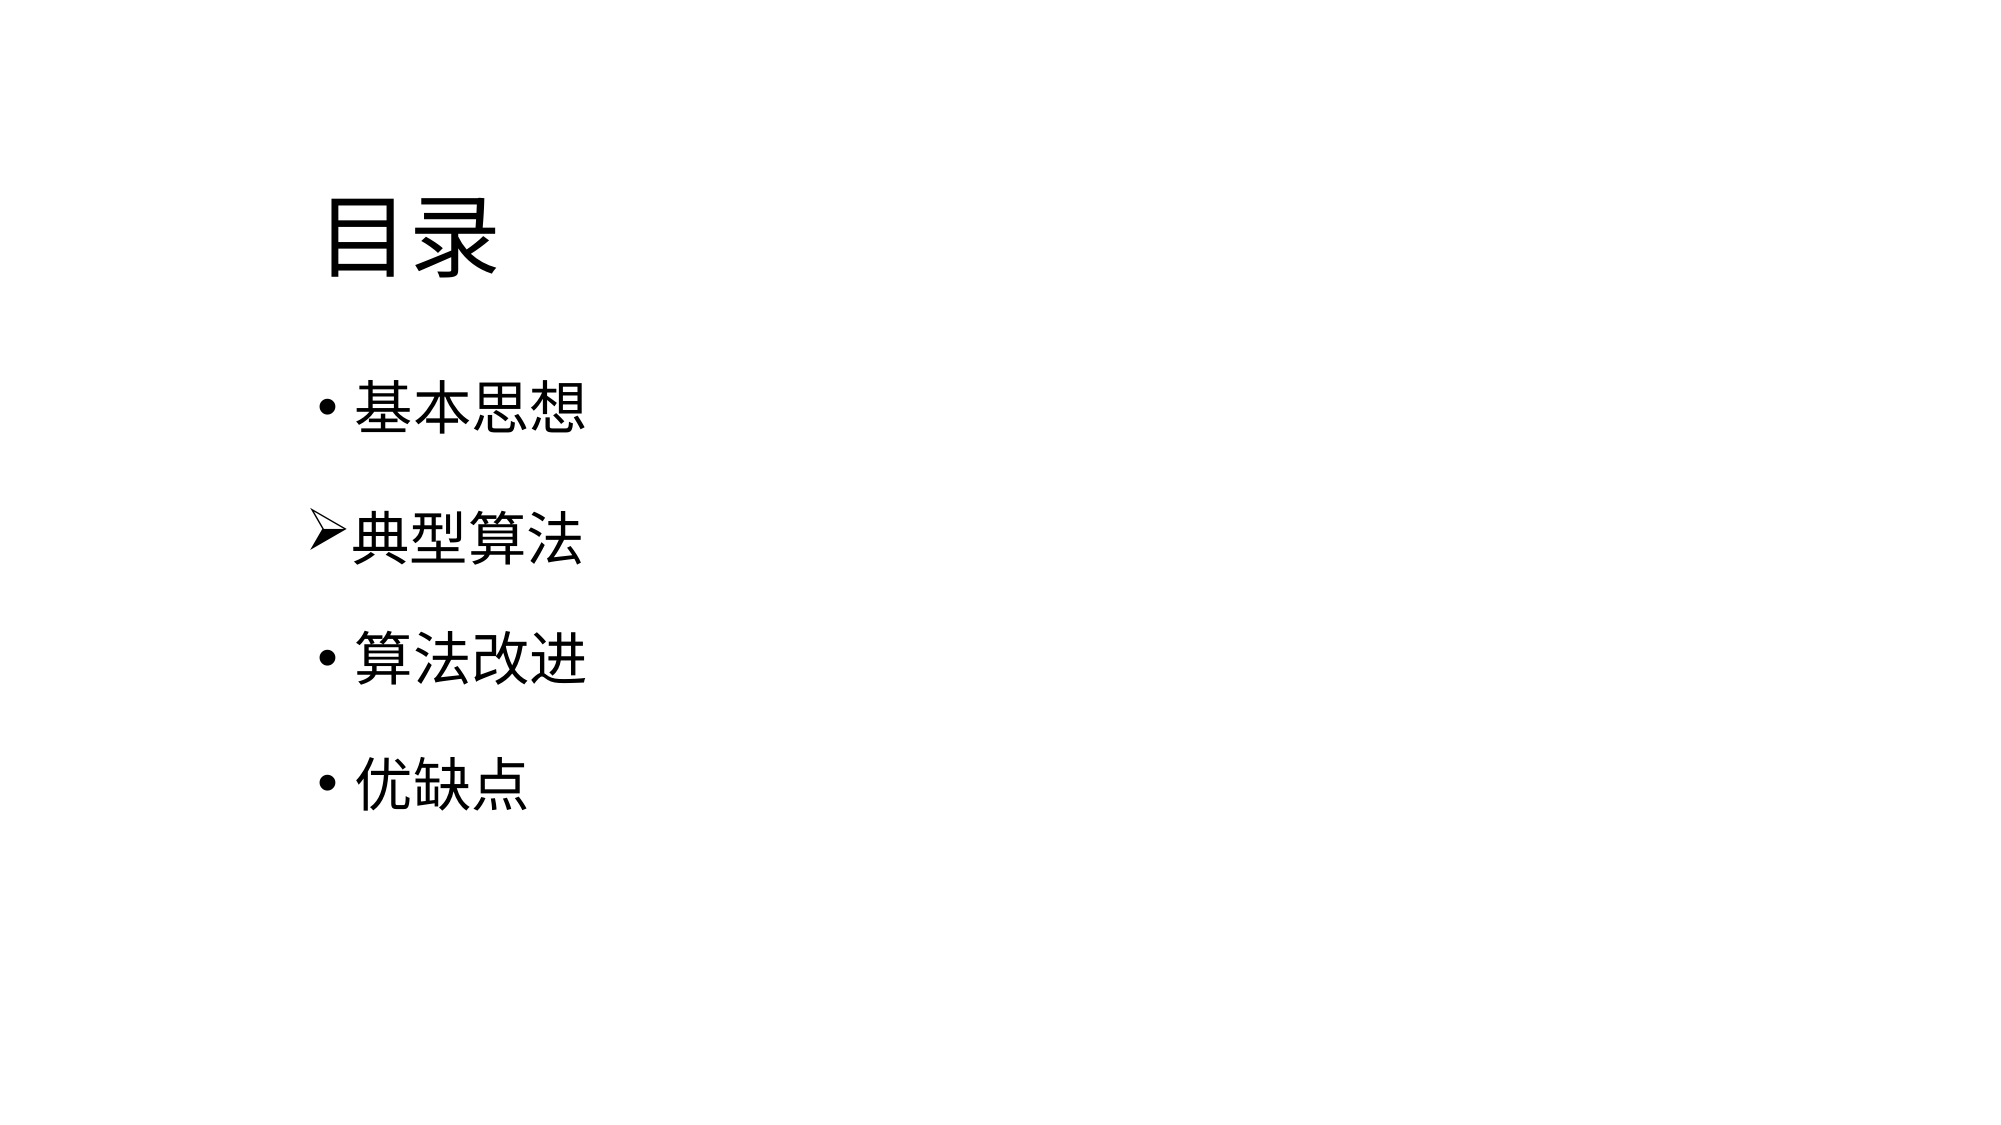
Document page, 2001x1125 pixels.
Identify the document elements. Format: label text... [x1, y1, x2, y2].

list 基本思想 算法改进 优缺点 [302, 328, 1863, 1043]
text_box 典型算法 [290, 459, 675, 588]
title 目录 [302, 132, 1863, 328]
